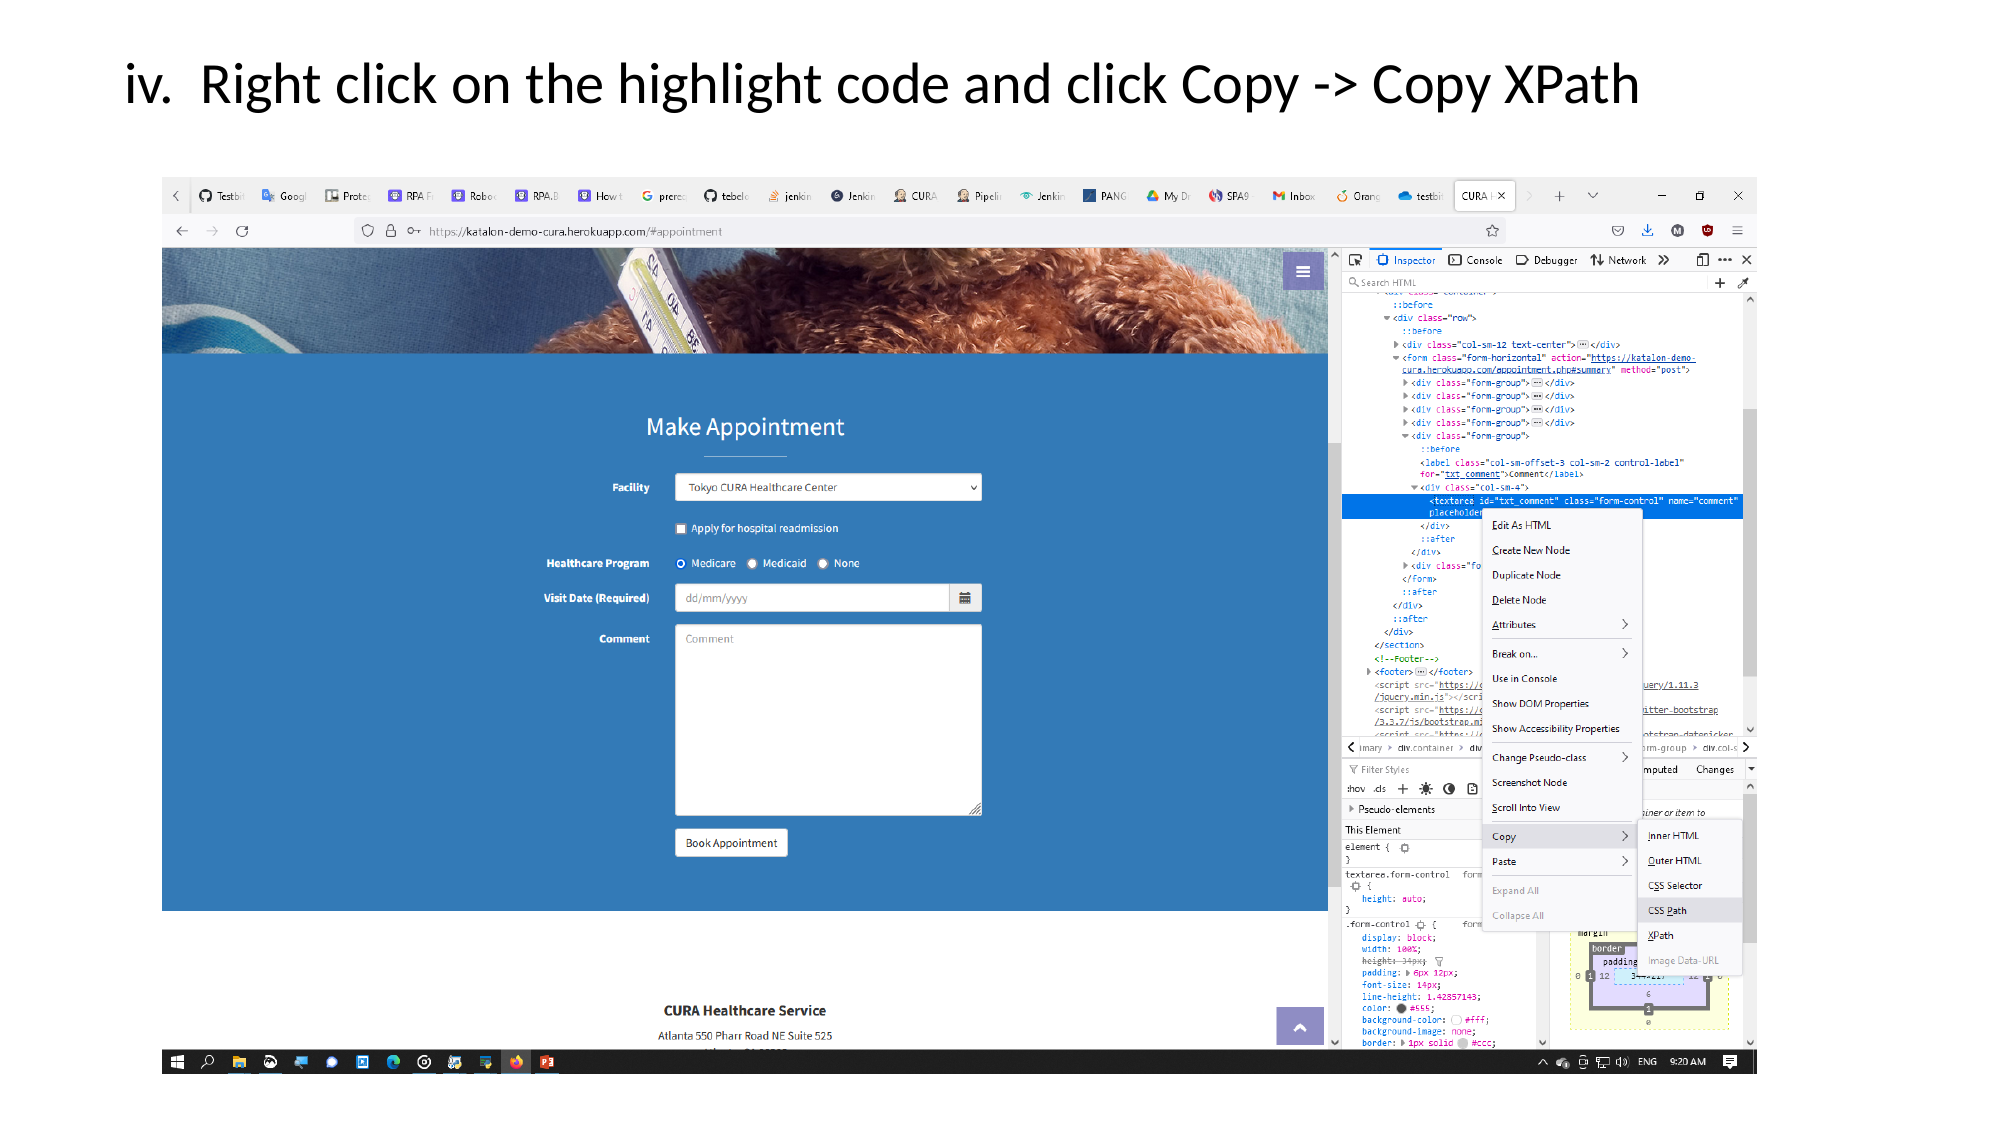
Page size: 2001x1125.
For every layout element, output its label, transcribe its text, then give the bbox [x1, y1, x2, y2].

picture [162, 177, 1757, 1074]
list iv. Right click on the highlight code and click Copy -> Copy XPath [109, 46, 1835, 760]
